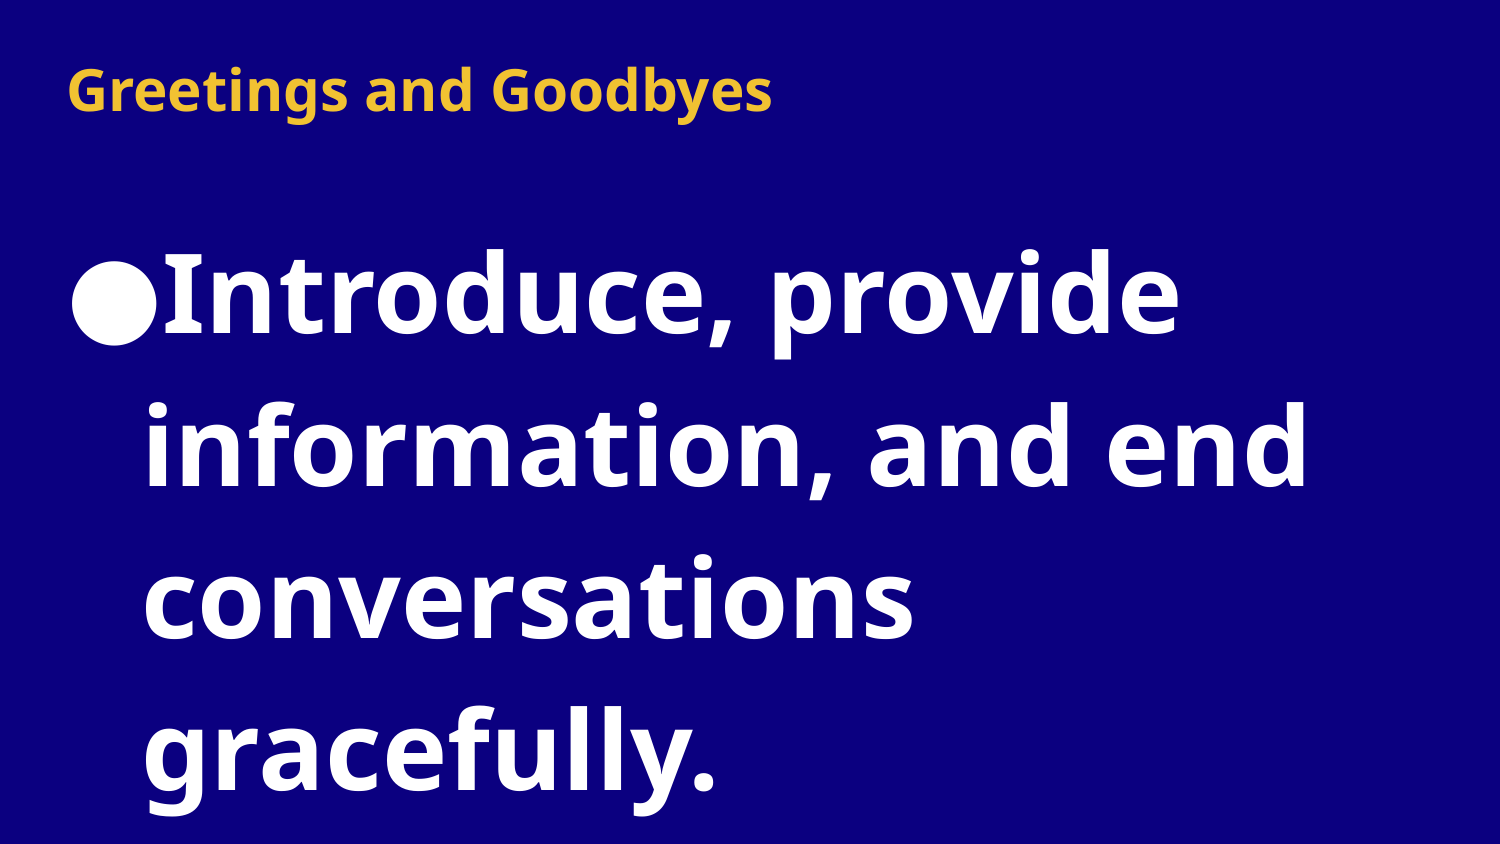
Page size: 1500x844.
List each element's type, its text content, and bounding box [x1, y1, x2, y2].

title Greetings and Goodbyes [51, 37, 1449, 132]
list Introduce, provide information, and end conversations gracefully. [51, 188, 1423, 749]
